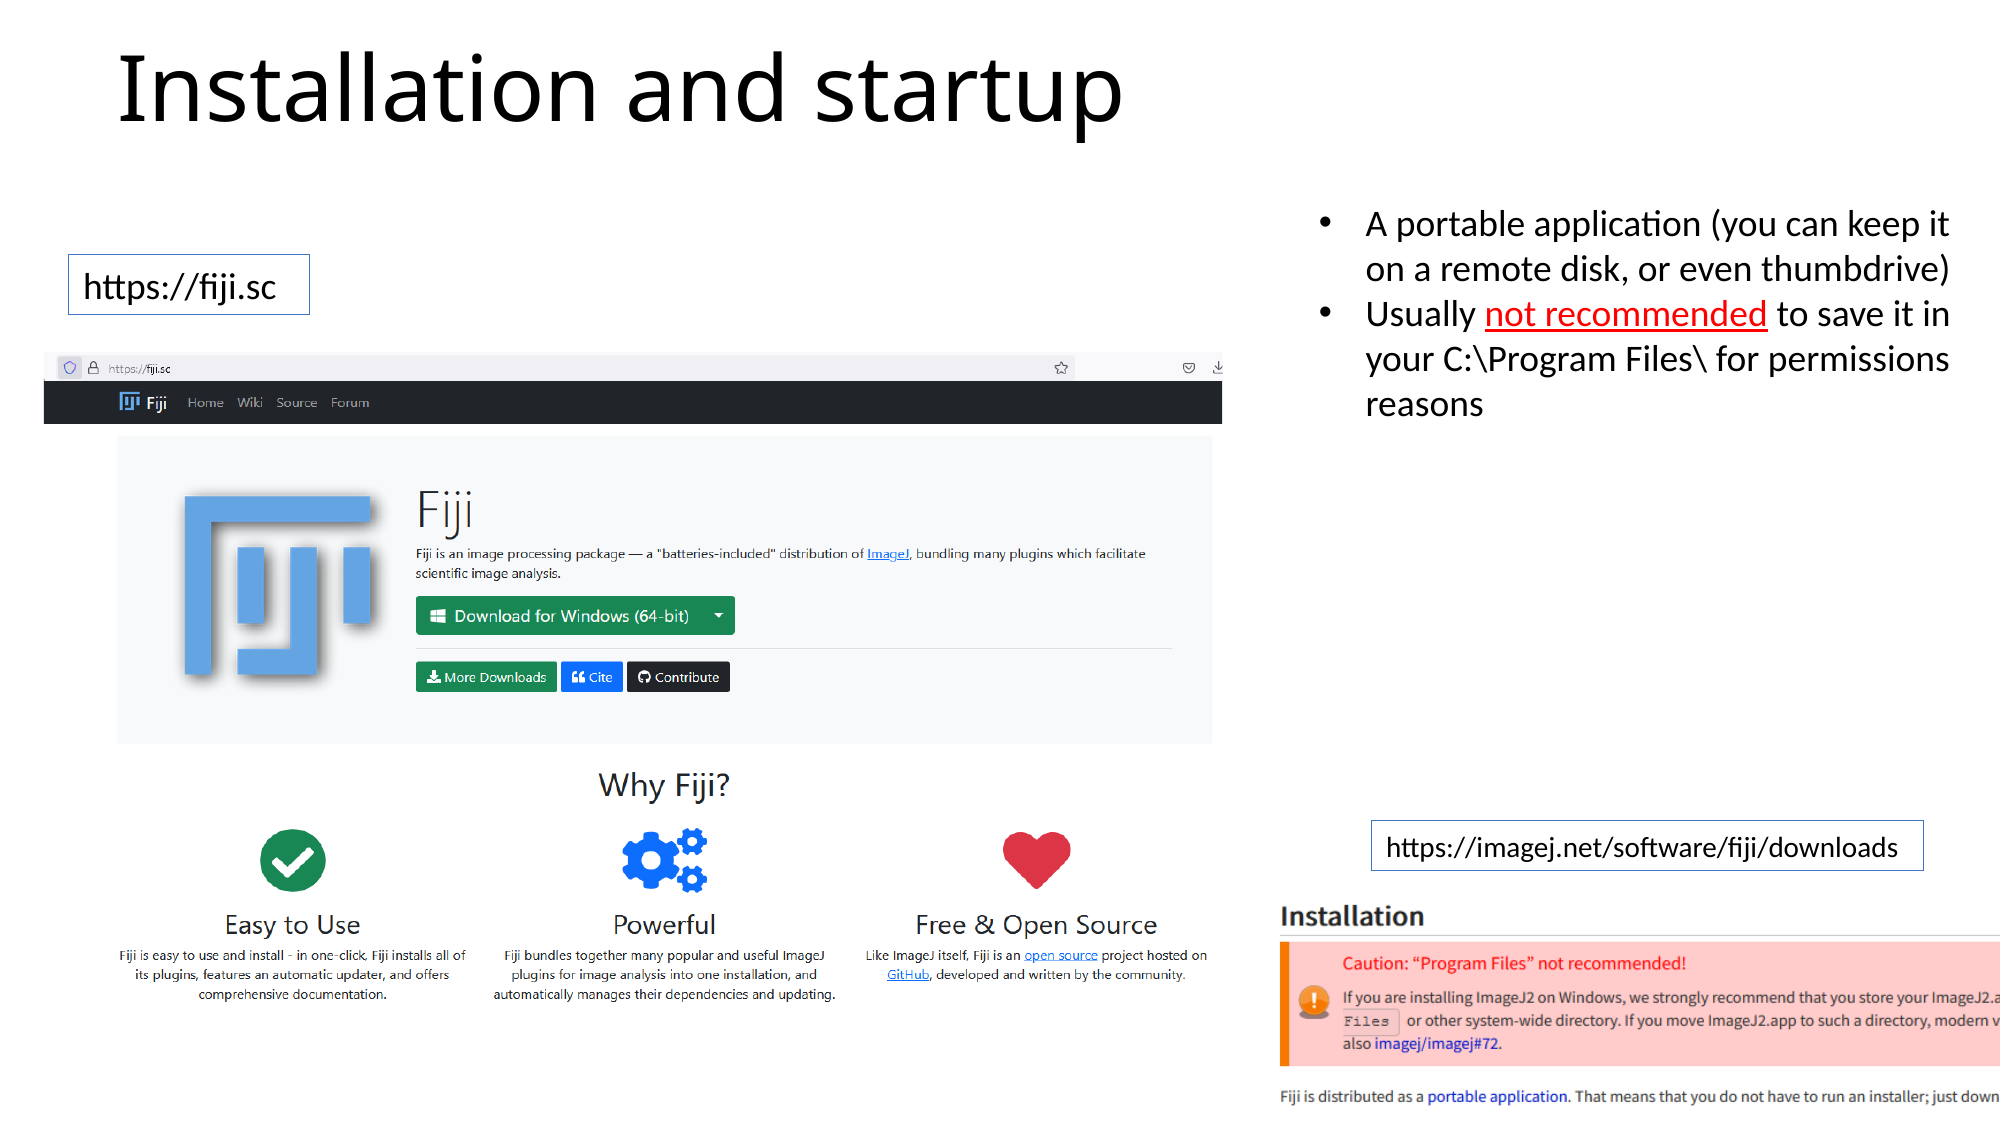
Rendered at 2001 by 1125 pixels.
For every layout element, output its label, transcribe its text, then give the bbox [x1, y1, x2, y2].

text_box https://fiji.sc [68, 254, 310, 315]
title Installation and startup [102, 0, 1828, 184]
picture [1272, 890, 2000, 1125]
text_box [43, 352, 1223, 1021]
text_box https://imagej.net/software/fiji/downloads [1371, 820, 1924, 871]
text_box A portable application (you can keep it on a remote disk, or even thumbdrive) Usually not recommended to save it in your C:\Program Files\ for permissions reasons [1303, 191, 2000, 432]
